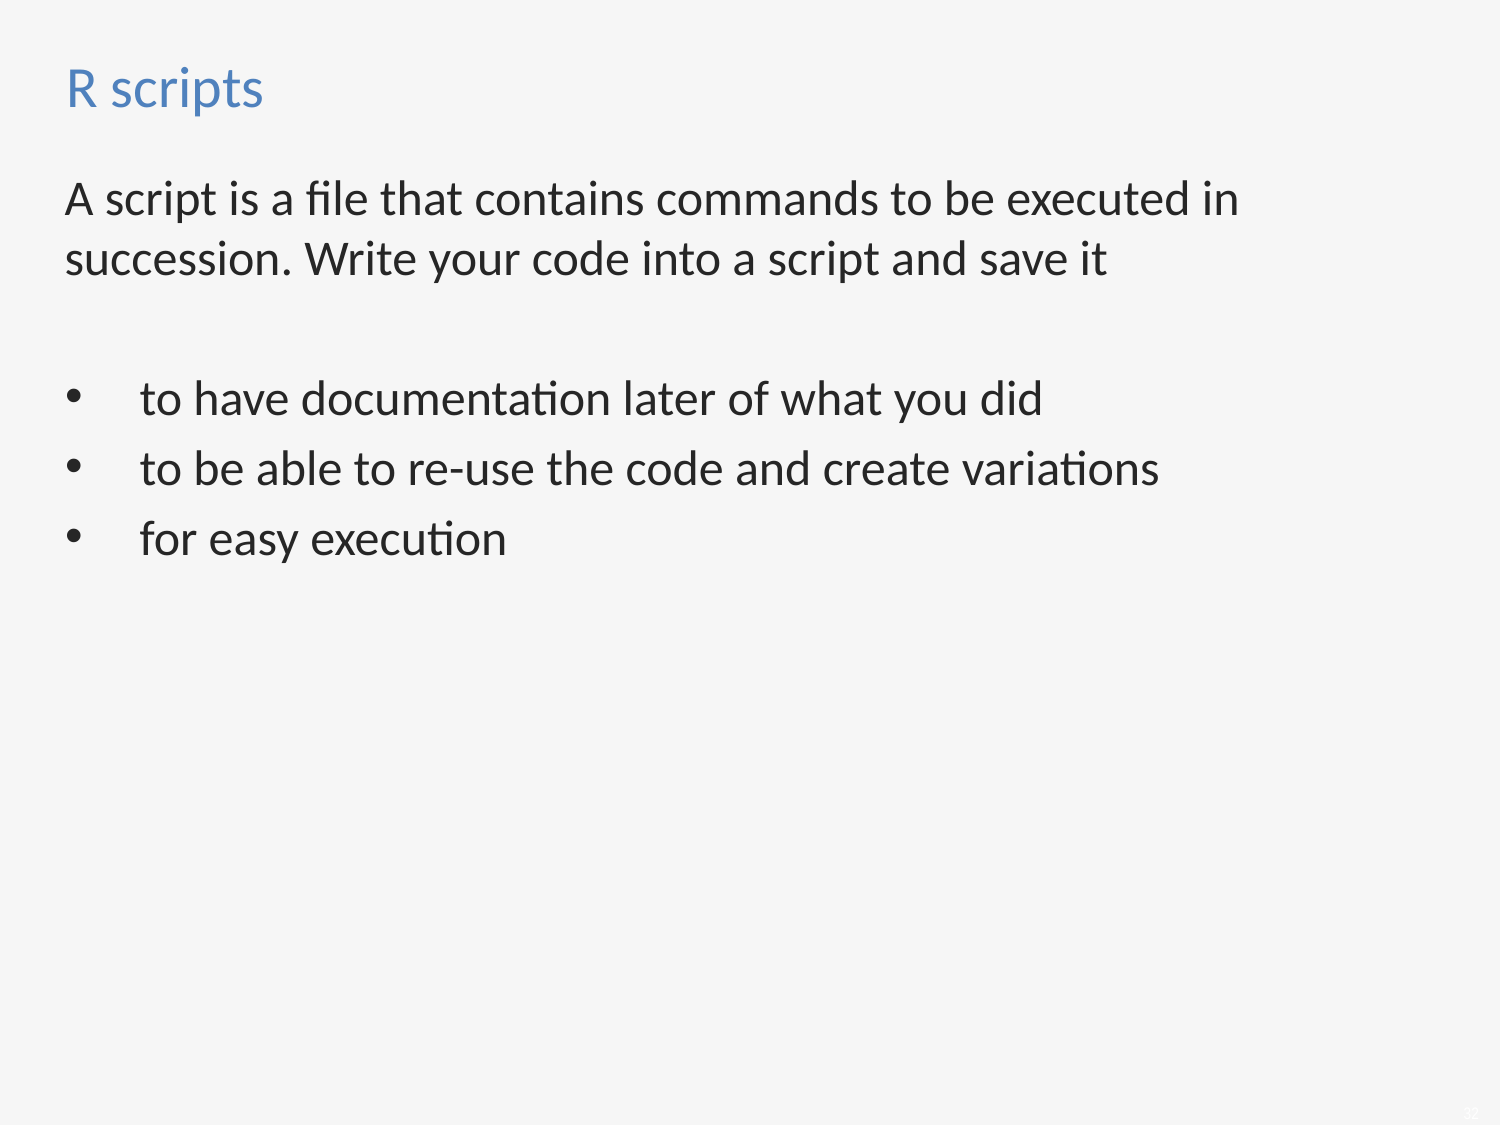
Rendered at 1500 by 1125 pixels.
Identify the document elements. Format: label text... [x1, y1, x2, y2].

text_box A script is a file that contains commands to be executed in succession. Write your code into a script and save it to have documentation later of what you did to be able to re-use the code and create variations for easy execution [64, 165, 1435, 985]
text_box R scripts [42, 56, 1343, 120]
